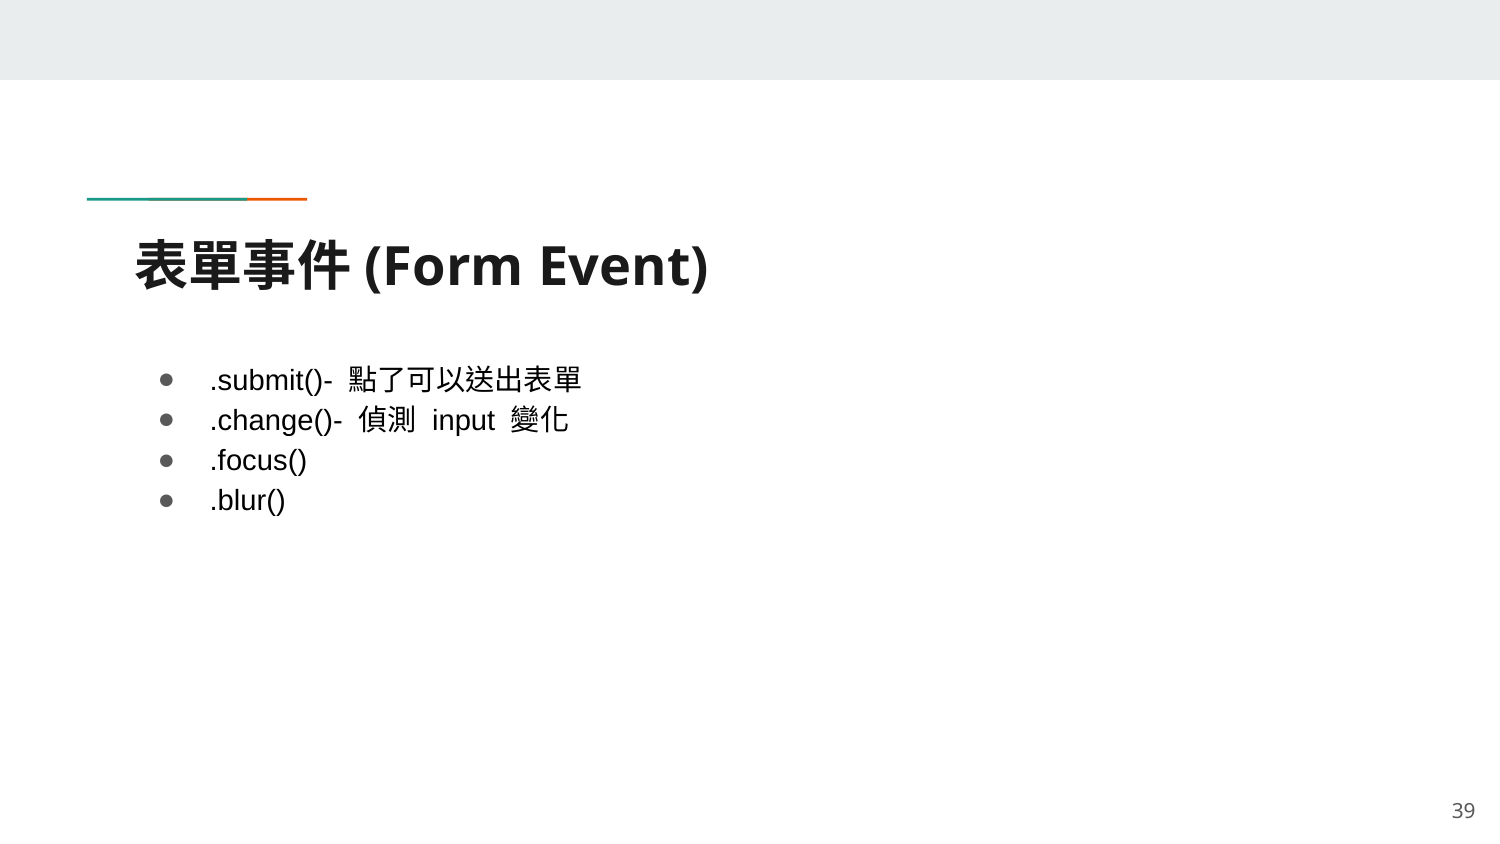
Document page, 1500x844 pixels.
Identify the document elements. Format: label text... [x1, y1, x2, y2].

slide_number ‹#› [1400, 779, 1491, 844]
list .submit()- 點了可以送出表單 .change()- 偵測 input 變化 .focus() .blur() [119, 341, 1381, 800]
title 表單事件(Form Event) [119, 216, 1381, 305]
